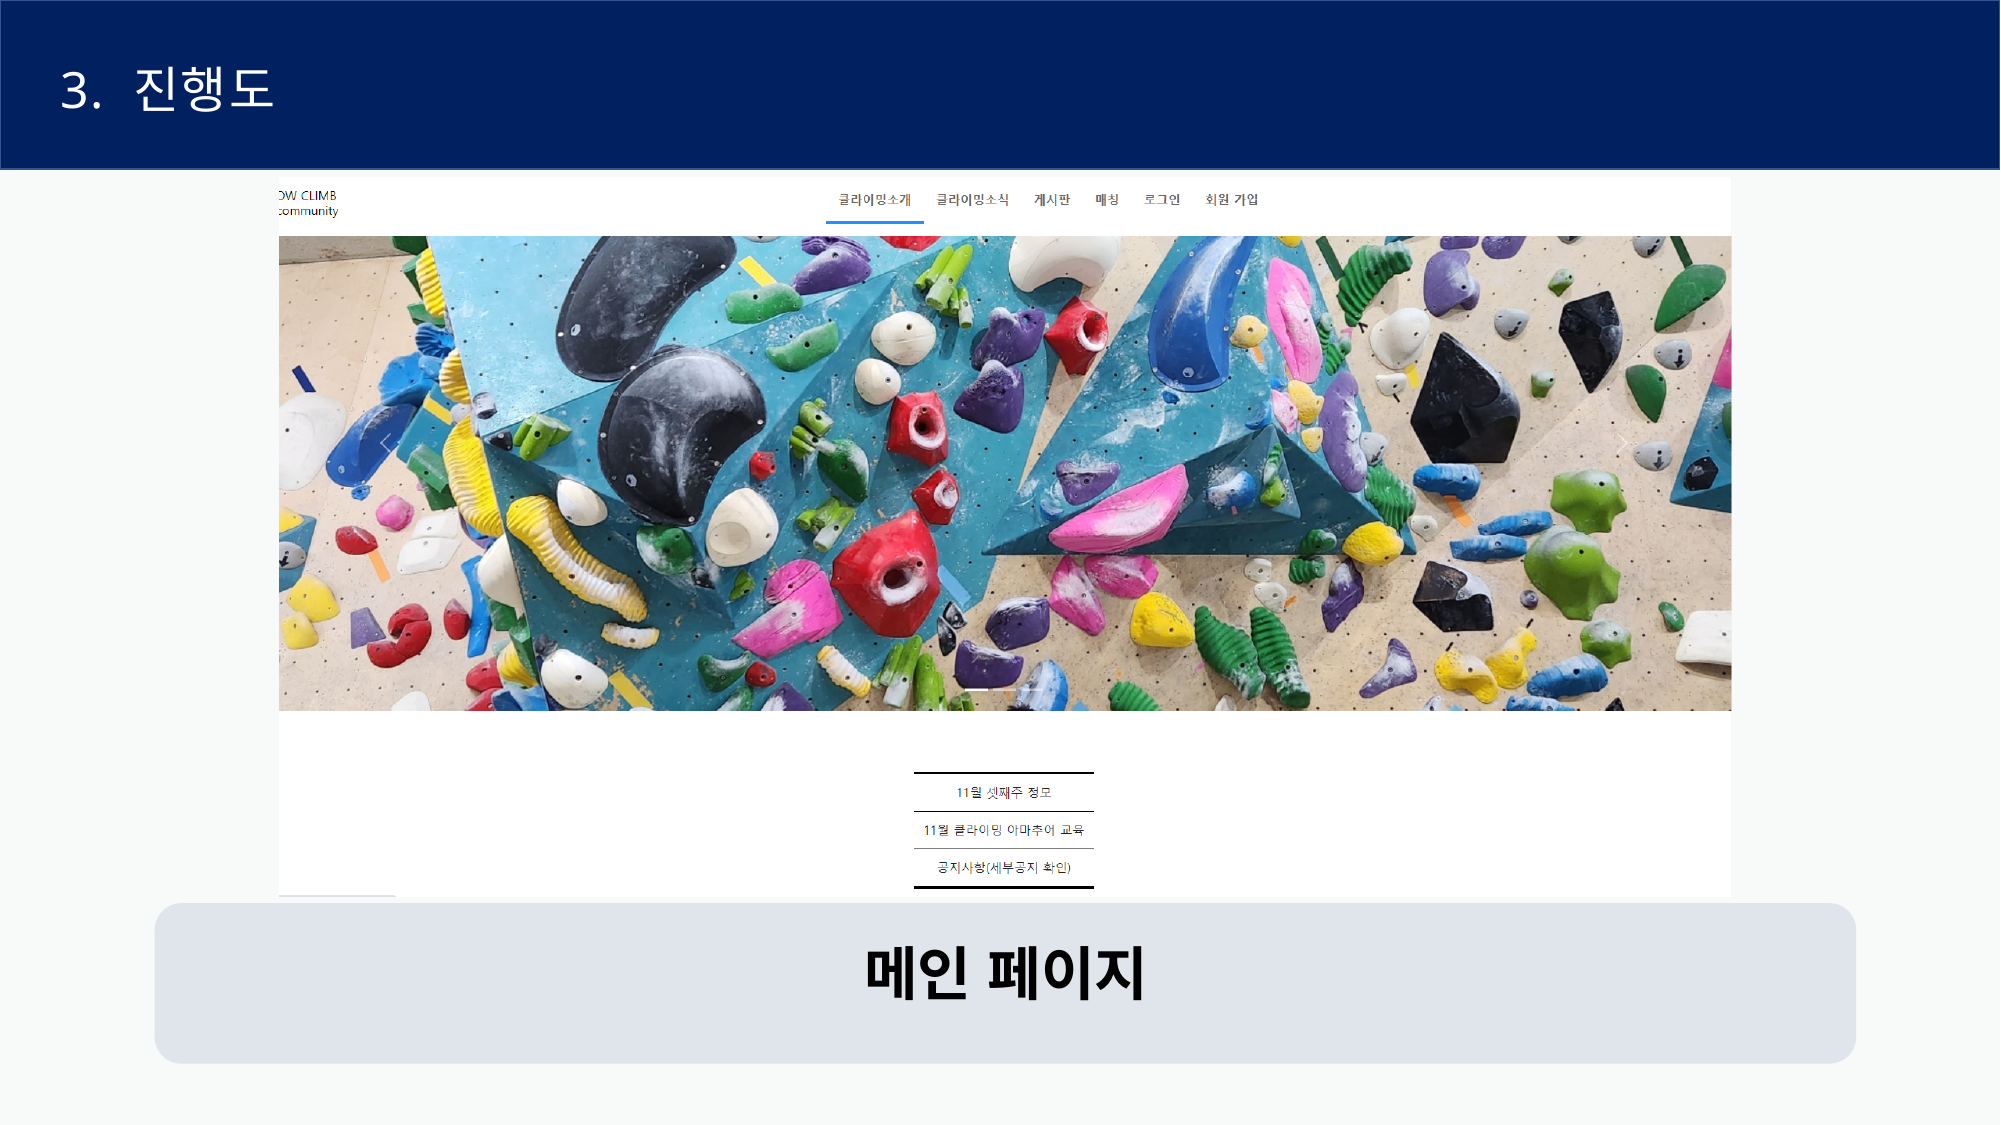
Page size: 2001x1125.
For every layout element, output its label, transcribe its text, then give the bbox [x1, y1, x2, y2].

text_box 3. 진행도 [45, 50, 619, 126]
text_box 메인 페이지 [209, 929, 1804, 1015]
text_box [0, 0, 2000, 170]
picture [279, 177, 1732, 897]
text_box [153, 902, 1858, 1065]
